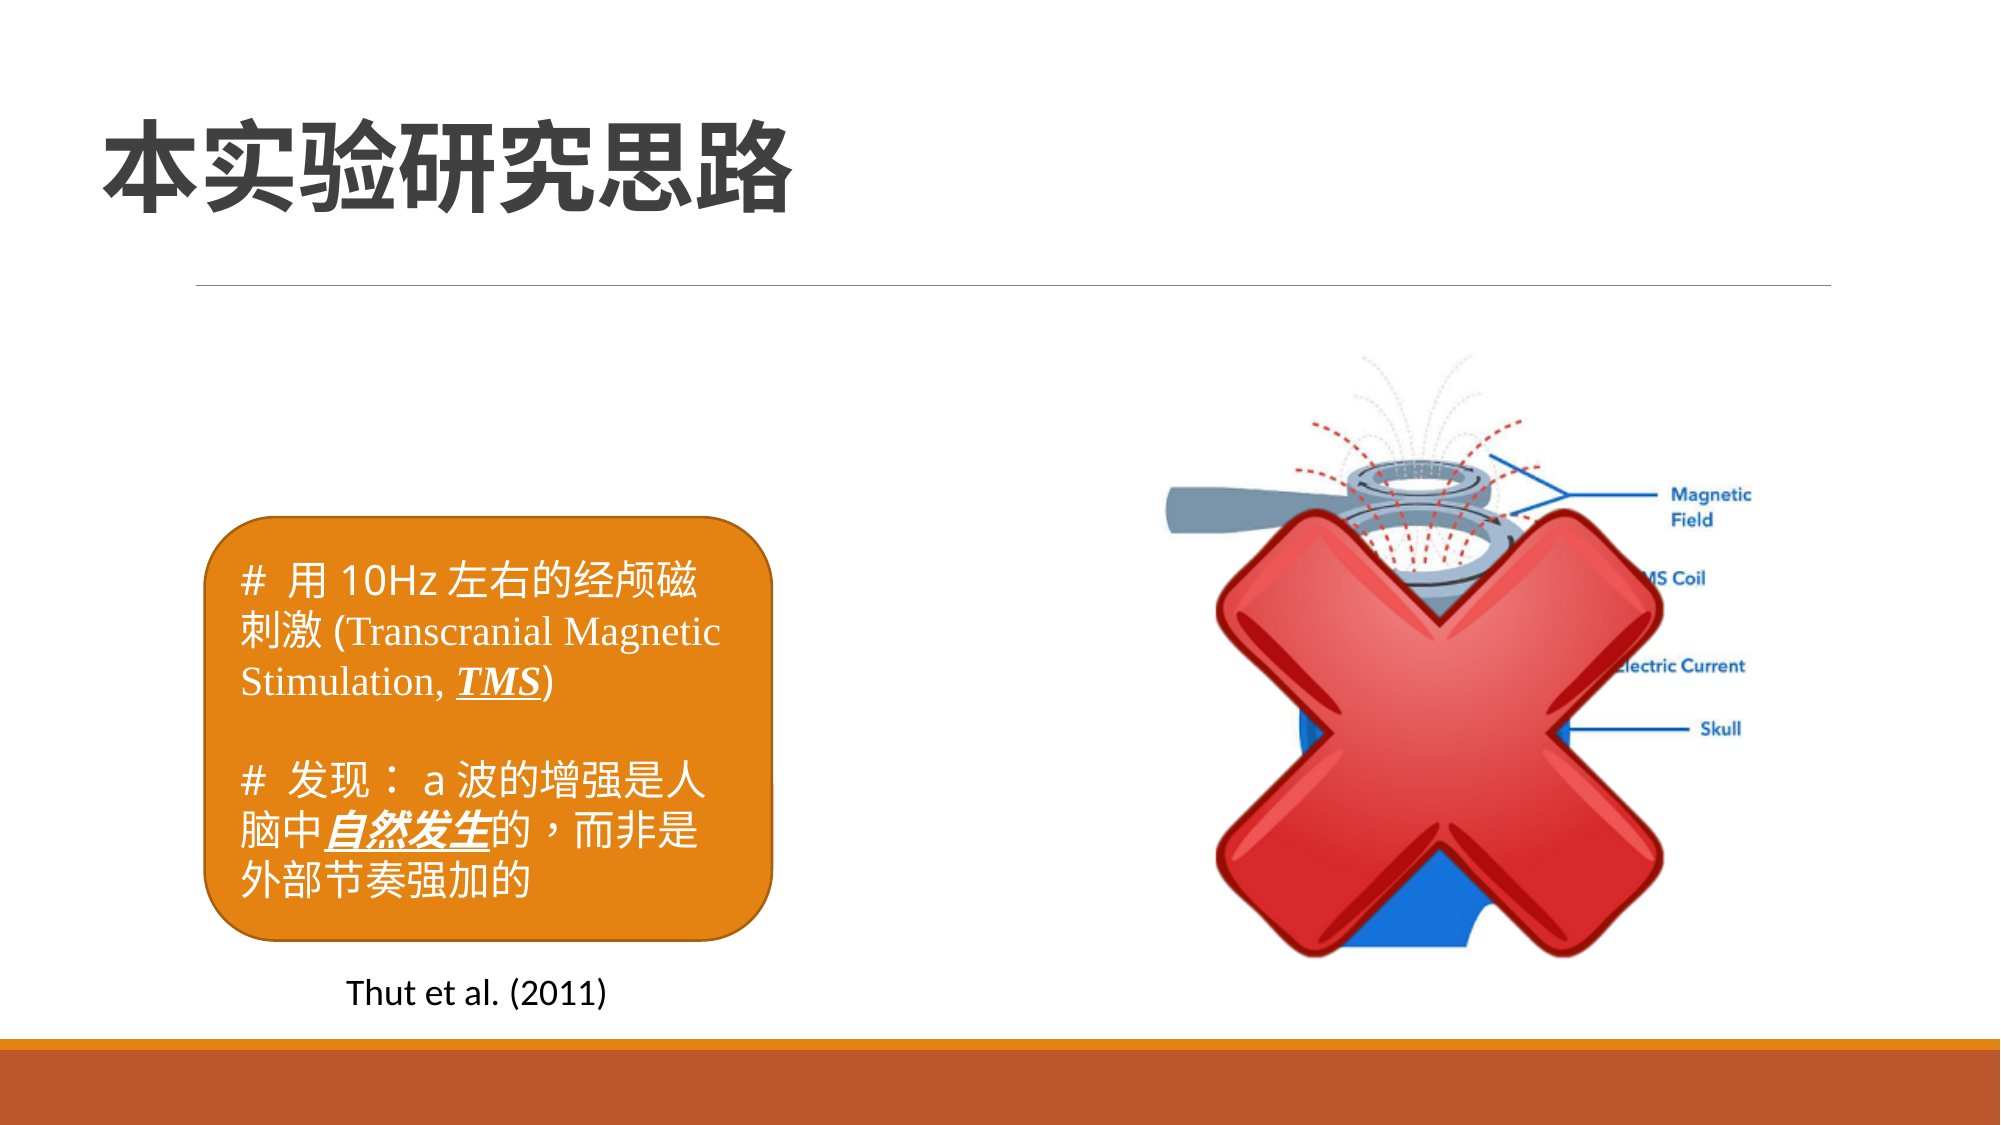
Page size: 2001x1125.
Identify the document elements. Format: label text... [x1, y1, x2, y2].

text_box Thut et al. (2011) [331, 960, 623, 1021]
picture [1114, 336, 1799, 1067]
title 本实验研究思路 [85, 73, 1820, 233]
text_box # 用10Hz左右的经颅磁刺激(Transcranial Magnetic Stimulation, TMS) # 发现：a波的增强是人脑中自然发生的，而非是外部节奏强加的 [203, 515, 774, 942]
